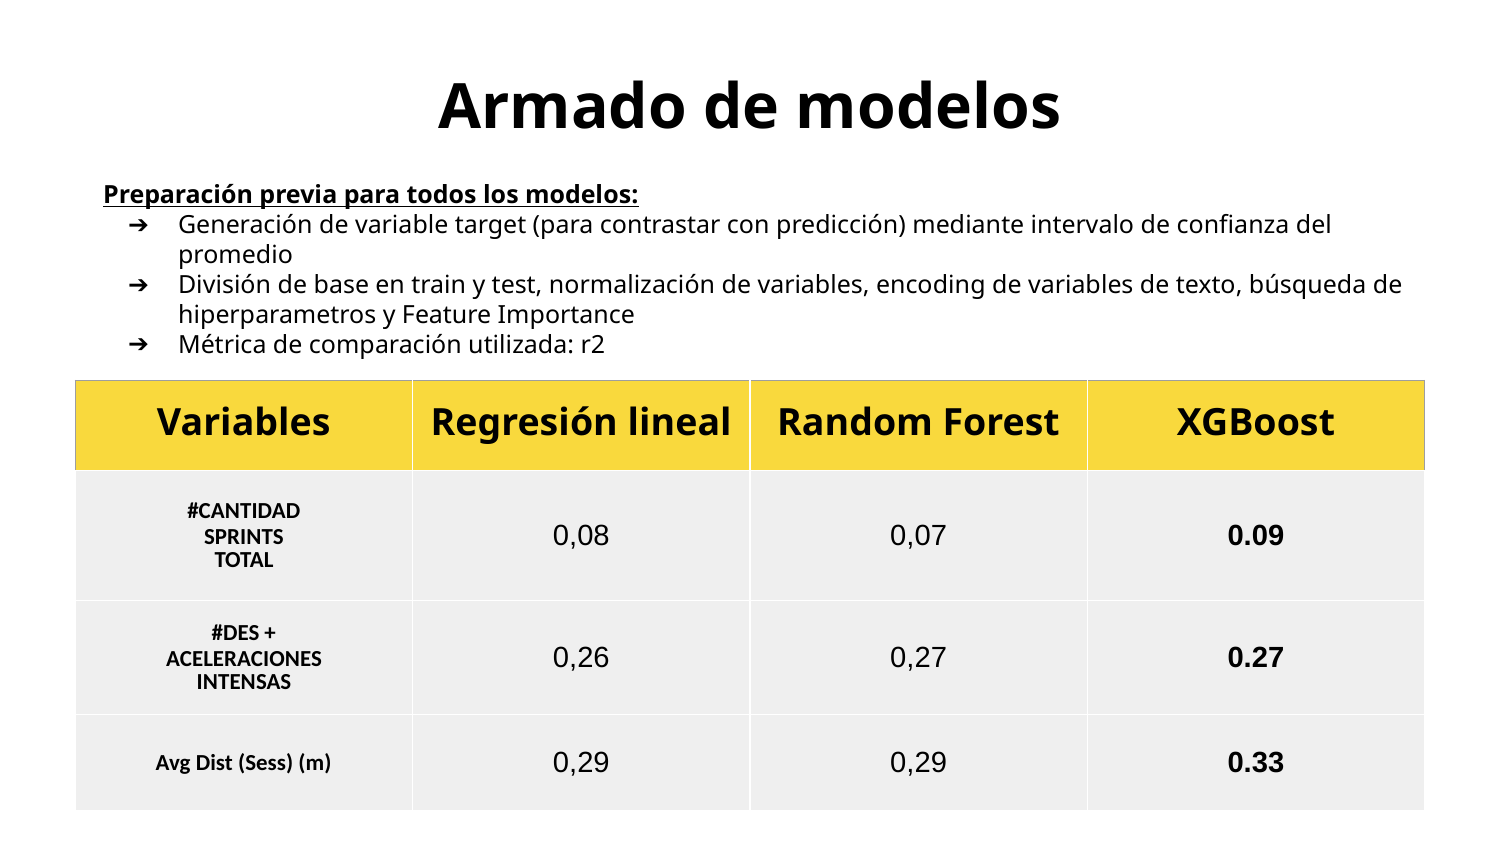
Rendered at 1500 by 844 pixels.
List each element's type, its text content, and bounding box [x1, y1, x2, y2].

table_header Random Forest [751, 381, 1087, 470]
table_cell 0.09 [1088, 471, 1424, 600]
table_cell 0,27 [751, 601, 1087, 714]
table_cell 0.27 [1088, 601, 1424, 714]
table_header XGBoost [1088, 381, 1424, 470]
table_cell 0,08 [413, 471, 749, 600]
table_cell 0,07 [751, 471, 1087, 600]
table_header Variables [76, 381, 412, 470]
table_cell #DES + ACELERACIONES INTENSAS [76, 601, 412, 714]
text_box Preparación previa para todos los modelos: Generación de variable target (para contrastar con predicción) mediante intervalo de confianza del promedio División de base en train y test, normalización de variables, encoding de variables de texto, búsqueda de hiperparametros y Feature Importance Métrica de comparación utilizada: r2 [88, 163, 1438, 280]
table_cell #CANTIDAD SPRINTS TOTAL [76, 471, 412, 600]
table_cell Avg Dist (Sess) (m) [76, 715, 412, 810]
table_cell 0,29 [751, 715, 1087, 810]
title Armado de modelos [116, 51, 1383, 118]
table_cell 0,26 [413, 601, 749, 714]
table_header Regresión lineal [413, 381, 749, 470]
table_cell 0.33 [1088, 715, 1424, 810]
table_cell 0,29 [413, 715, 749, 810]
